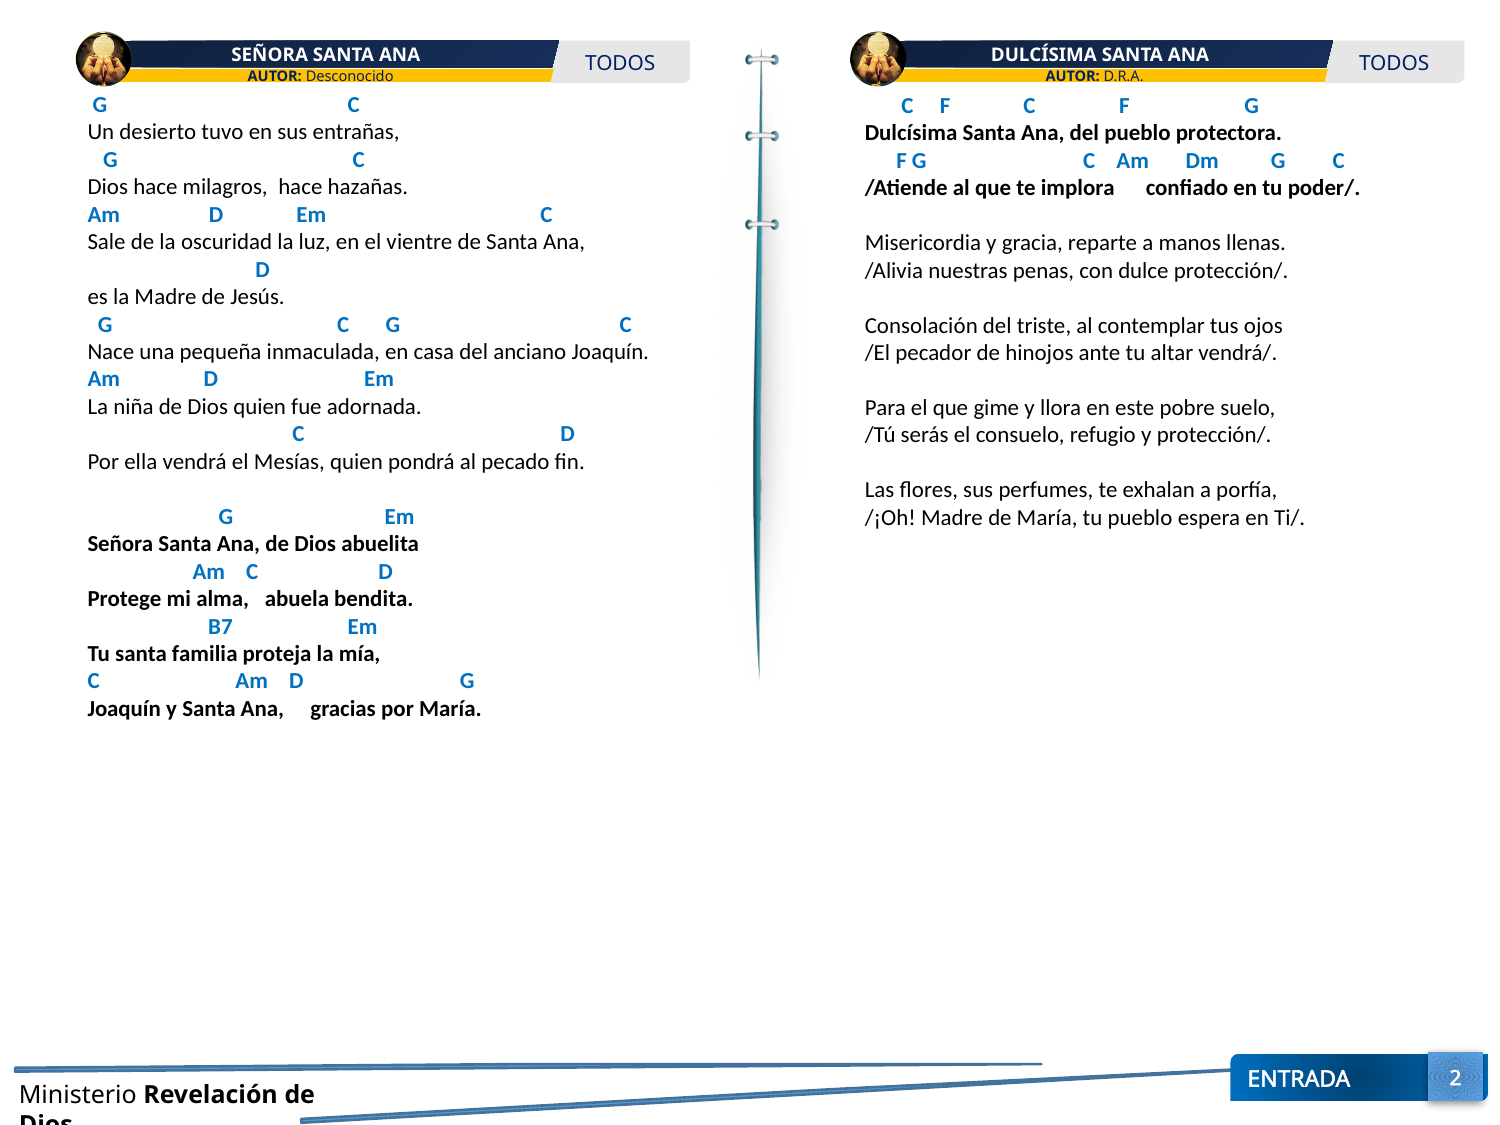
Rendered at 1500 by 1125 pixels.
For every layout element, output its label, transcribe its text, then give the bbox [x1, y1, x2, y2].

text_box Ministerio Revelación de Dios [3, 1070, 389, 1125]
slide_number 2 [1428, 1052, 1483, 1101]
text_box TODOS [549, 39, 692, 85]
text_box SEÑORA SANTA ANA [139, 39, 561, 69]
picture [849, 31, 907, 87]
picture [438, 39, 1081, 680]
text_box G C Un desierto tuvo en sus entrañas, G C Dios hace milagros, hace hazañas. Am D Em C Sale de la oscuridad la luz, en el vientre de Santa Ana, D es la Madre de Jesús. G C G C Nace una pequeña inmaculada, en casa del anciano Joaquín. Am D Em La niña de Dios quien fue adornada. C D Por ella vendrá el Mesías, quien pondrá al pecado fin. G Em Señora Santa Ana, de Dios abuelita Am C D Protege mi alma, abuela bendita. B7 Em Tu santa familia proteja la mía, C Am D G Joaquín y Santa Ana, gracias por María. [72, 82, 737, 729]
text_box [13, 1062, 1043, 1071]
text_box AUTOR: D.R.A. [913, 67, 1330, 84]
text_box AUTOR: Desconocido [139, 67, 555, 84]
text_box ENTRADA [1486, 1052, 1490, 1099]
text_box DULCÍSIMA SANTA ANA [913, 39, 1335, 69]
text_box ENTRADA [1228, 1052, 1425, 1103]
text_box [389, 1068, 1228, 1120]
text_box C F C F G Dulcísima Santa Ana, del pueblo protectora. F G C Am Dm G C /Atiende al que te implora confiado en tu poder/. Misericordia y gracia, reparte a manos llenas. /Alivia nuestras penas, con dulce protección/. Consolación del triste, al contemplar tus ojos /El pecador de hinojos ante tu altar vendrá/. Para el que gime y llora en este pobre suelo, /Tú serás el consuelo, refugio y protección/. Las flores, sus perfumes, te exhalan a porfía, /¡Oh! Madre de María, tu pueblo espera en Ti/. [849, 83, 1465, 538]
picture [75, 31, 132, 87]
text_box TODOS [1323, 39, 1466, 85]
